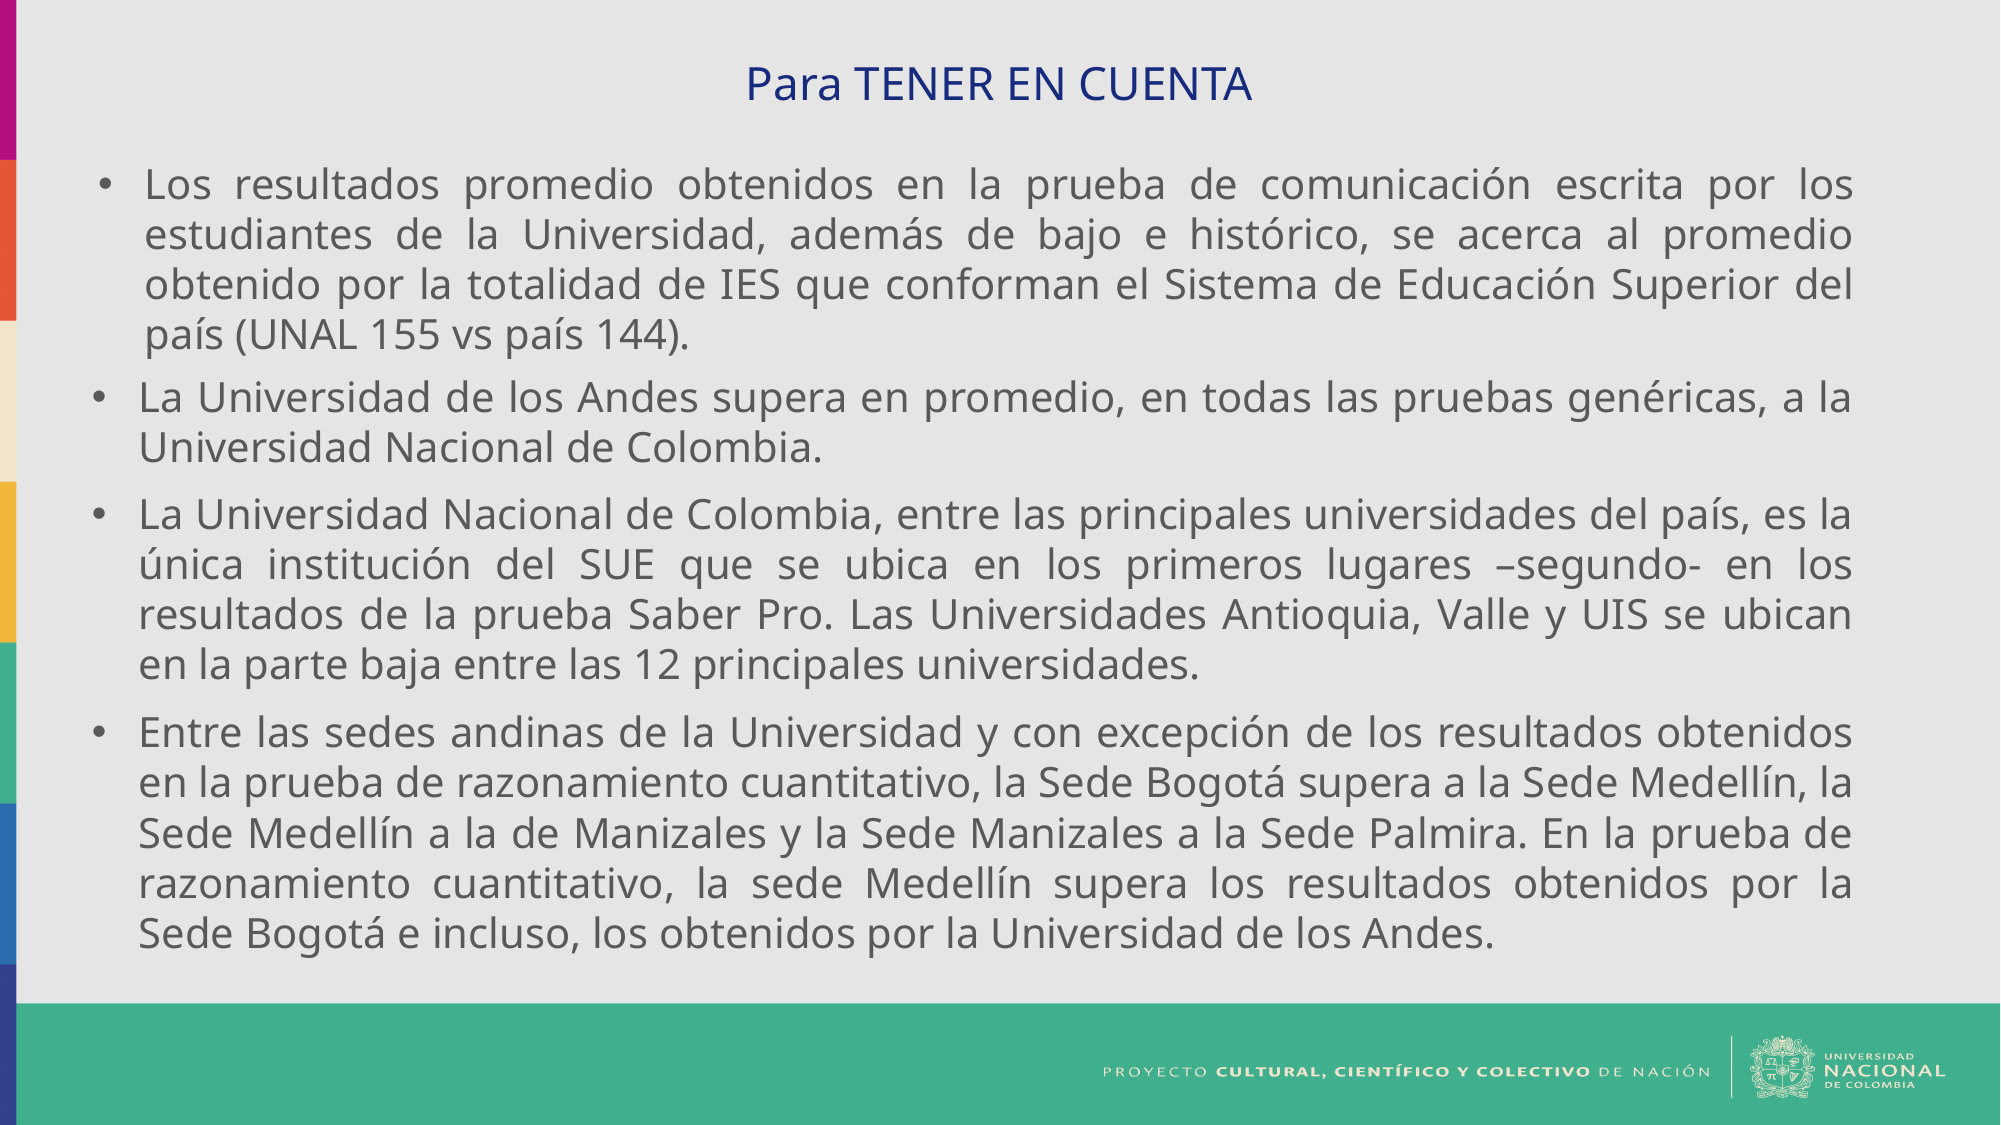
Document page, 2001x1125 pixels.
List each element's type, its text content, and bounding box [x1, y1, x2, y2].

text_box Entre las sedes andinas de la Universidad y con excepción de los resultados obtenidos en la prueba de razonamiento cuantitativo, la Sede Bogotá supera a la Sede Medellín, la Sede Medellín a la de Manizales y la Sede Manizales a la Sede Palmira. En la prueba de razonamiento cuantitativo, la sede Medellín supera los resultados obtenidos por la Sede Bogotá e incluso, los obtenidos por la Universidad de los Andes. [77, 698, 1870, 964]
text_box Para TENER EN CUENTA [8, 50, 1991, 115]
text_box Los resultados promedio obtenidos en la prueba de comunicación escrita por los estudiantes de la Universidad, además de bajo e histórico, se acerca al promedio obtenido por la totalidad de IES que conforman el Sistema de Educación Superior del país (UNAL 155 vs país 144). [83, 150, 1870, 363]
text_box La Universidad de los Andes supera en promedio, en todas las pruebas genéricas, a la Universidad Nacional de Colombia. [77, 363, 1870, 479]
text_box La Universidad Nacional de Colombia, entre las principales universidades del país, es la única institución del SUE que se ubica en los primeros lugares –segundo- en los resultados de la prueba Saber Pro. Las Universidades Antioquia, Valle y UIS se ubican en la parte baja entre las 12 principales universidades. [77, 480, 1870, 696]
picture [0, 0, 2001, 1125]
